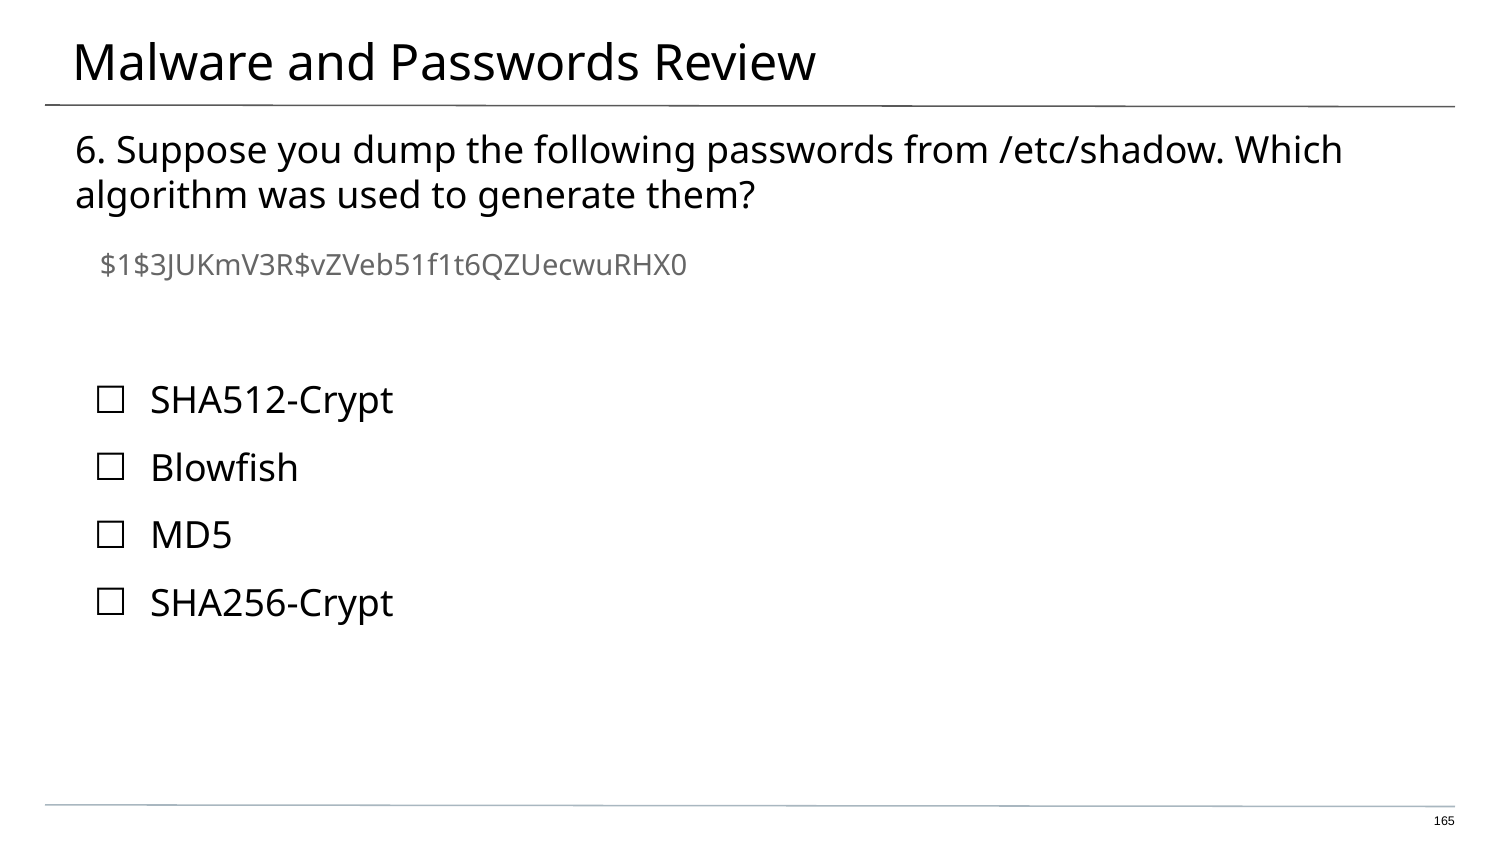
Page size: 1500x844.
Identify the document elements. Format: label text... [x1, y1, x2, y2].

subtitle 6. Suppose you dump the following passwords from /etc/shadow. Which algorithm was used to generate them? $1$3JUKmV3R$vZVeb51f1t6QZUecwuRHX0 [0, 110, 1500, 171]
list SHA512-Crypt Blowfish MD5 SHA256-Crypt [0, 353, 1500, 805]
slide_number 165 [1412, 813, 1455, 831]
title Malware and Passwords Review [0, 0, 1500, 88]
